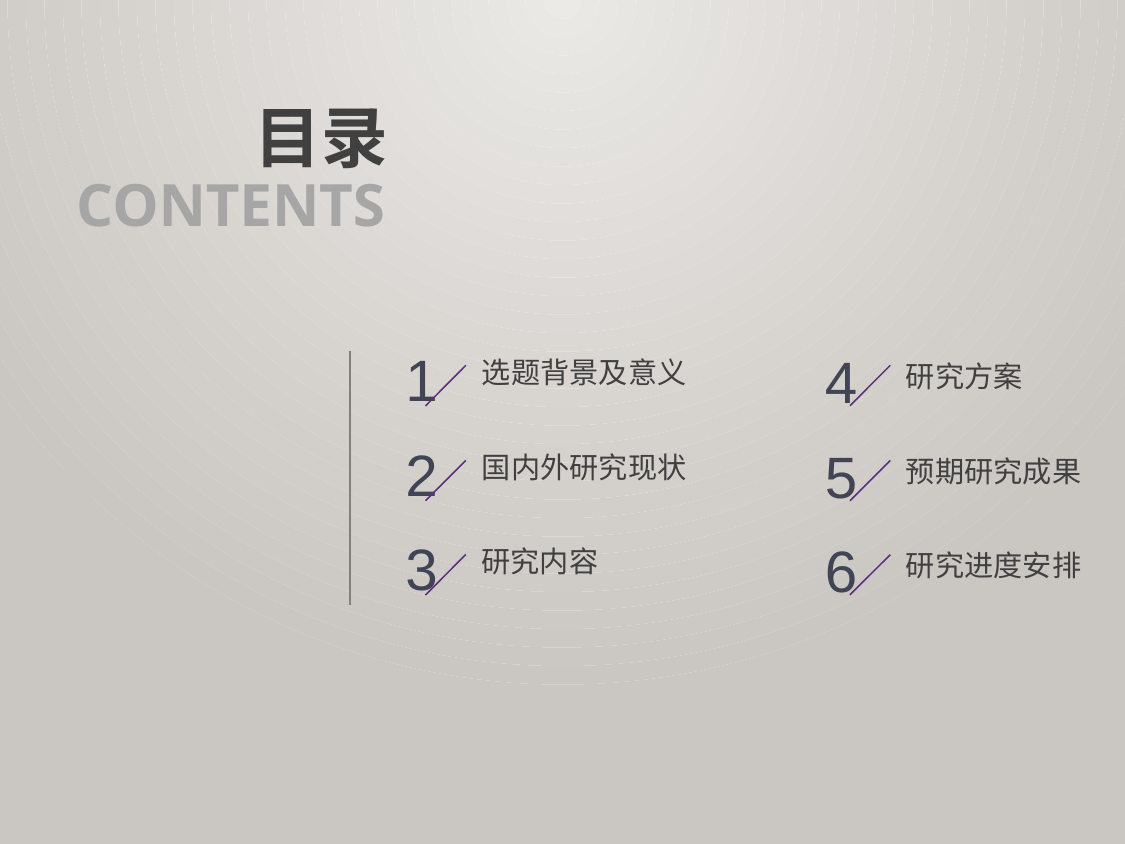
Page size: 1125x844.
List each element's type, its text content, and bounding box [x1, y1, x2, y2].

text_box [0, 88, 404, 247]
text_box 研究进度安排 [891, 540, 1097, 590]
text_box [809, 337, 891, 424]
text_box 研究方案 [891, 350, 1038, 401]
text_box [809, 432, 891, 519]
text_box 预期研究成果 [891, 446, 1097, 496]
text_box 选题背景及意义 [467, 346, 702, 397]
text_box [809, 526, 891, 613]
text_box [389, 335, 467, 422]
text_box 研究内容 [467, 535, 614, 586]
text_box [389, 524, 467, 612]
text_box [389, 430, 467, 517]
text_box 国内外研究现状 [467, 441, 702, 492]
